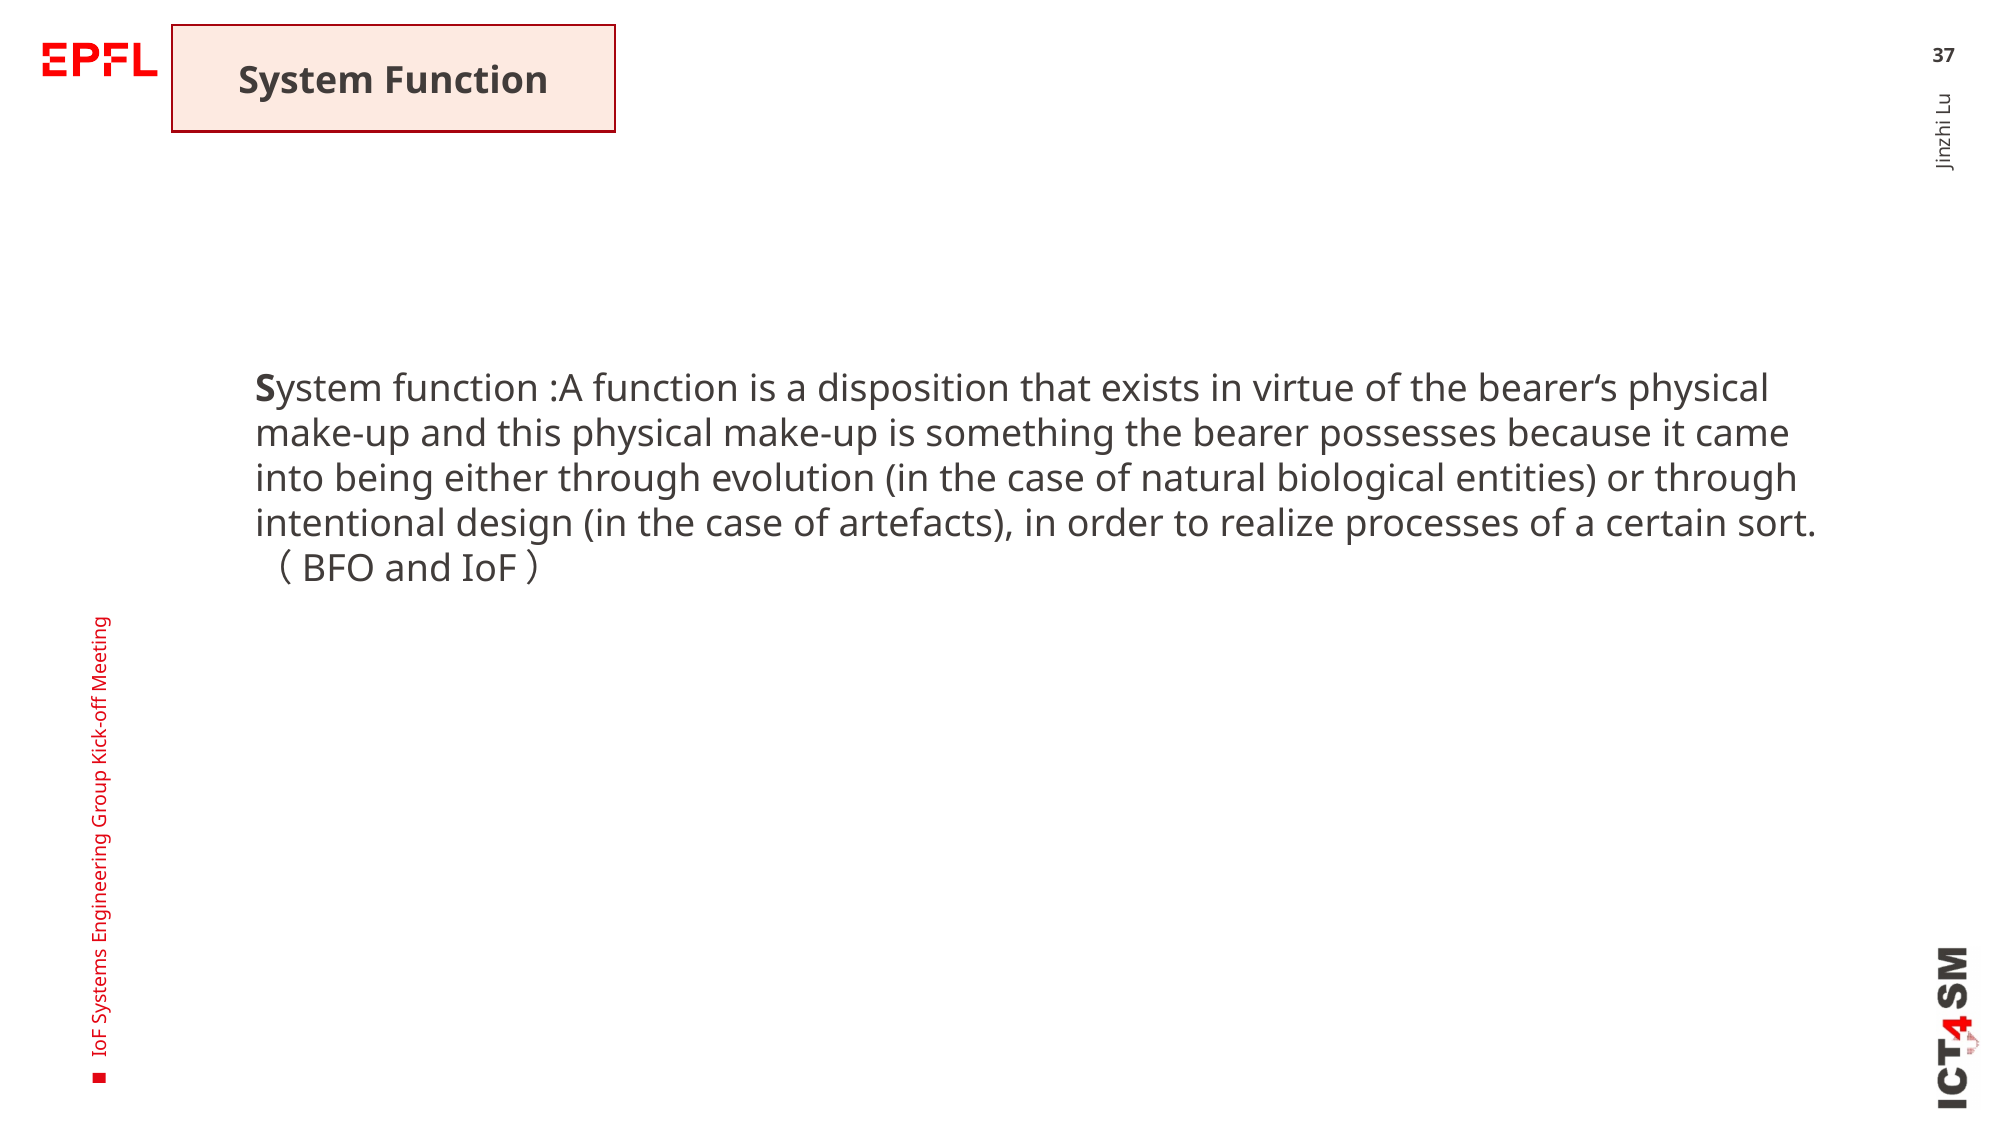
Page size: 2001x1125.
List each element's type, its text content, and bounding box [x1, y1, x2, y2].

picture [1937, 947, 1981, 1109]
slide_number IoF Systems Engineering Group Kick-off Meeting [0, 306, 198, 1073]
slide_number 37 [1887, 42, 2000, 79]
picture [28, 28, 171, 91]
footer Jinzhi Lu [1887, 79, 2000, 636]
text_box System Function [171, 24, 616, 133]
text_box System function :A function is a disposition that exists in virtue of the bearer‘s physical make-up and this physical make-up is something the bearer possesses because it came into being either through evolution (in the case of natural biological entities) or through intentional design (in the case of artefacts), in order to realize processes of a certain sort. （BFO and IoF） [240, 356, 1846, 597]
